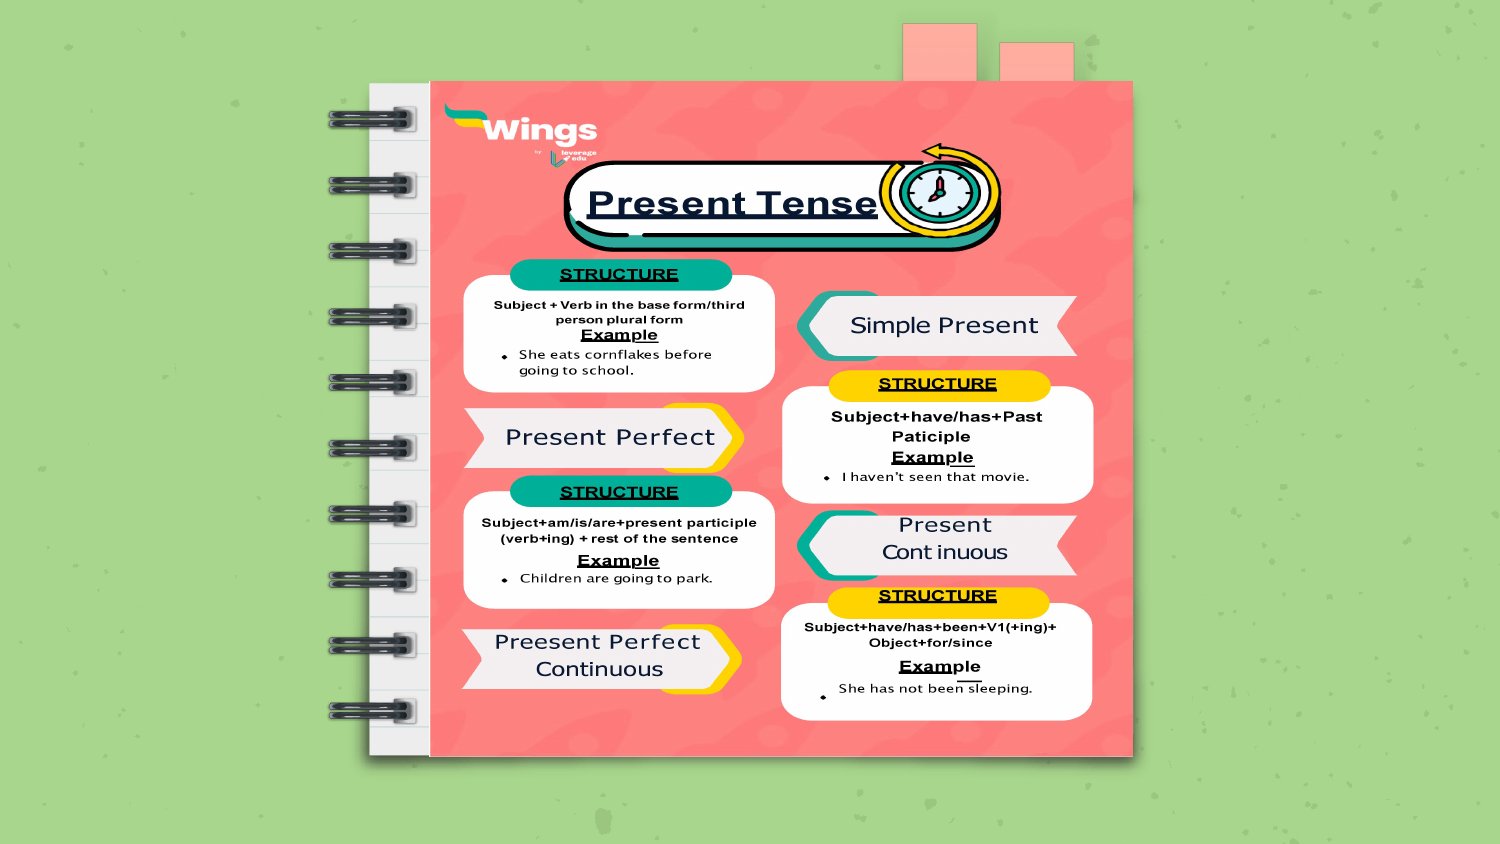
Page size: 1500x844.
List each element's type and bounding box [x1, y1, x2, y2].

picture [323, 0, 1177, 791]
